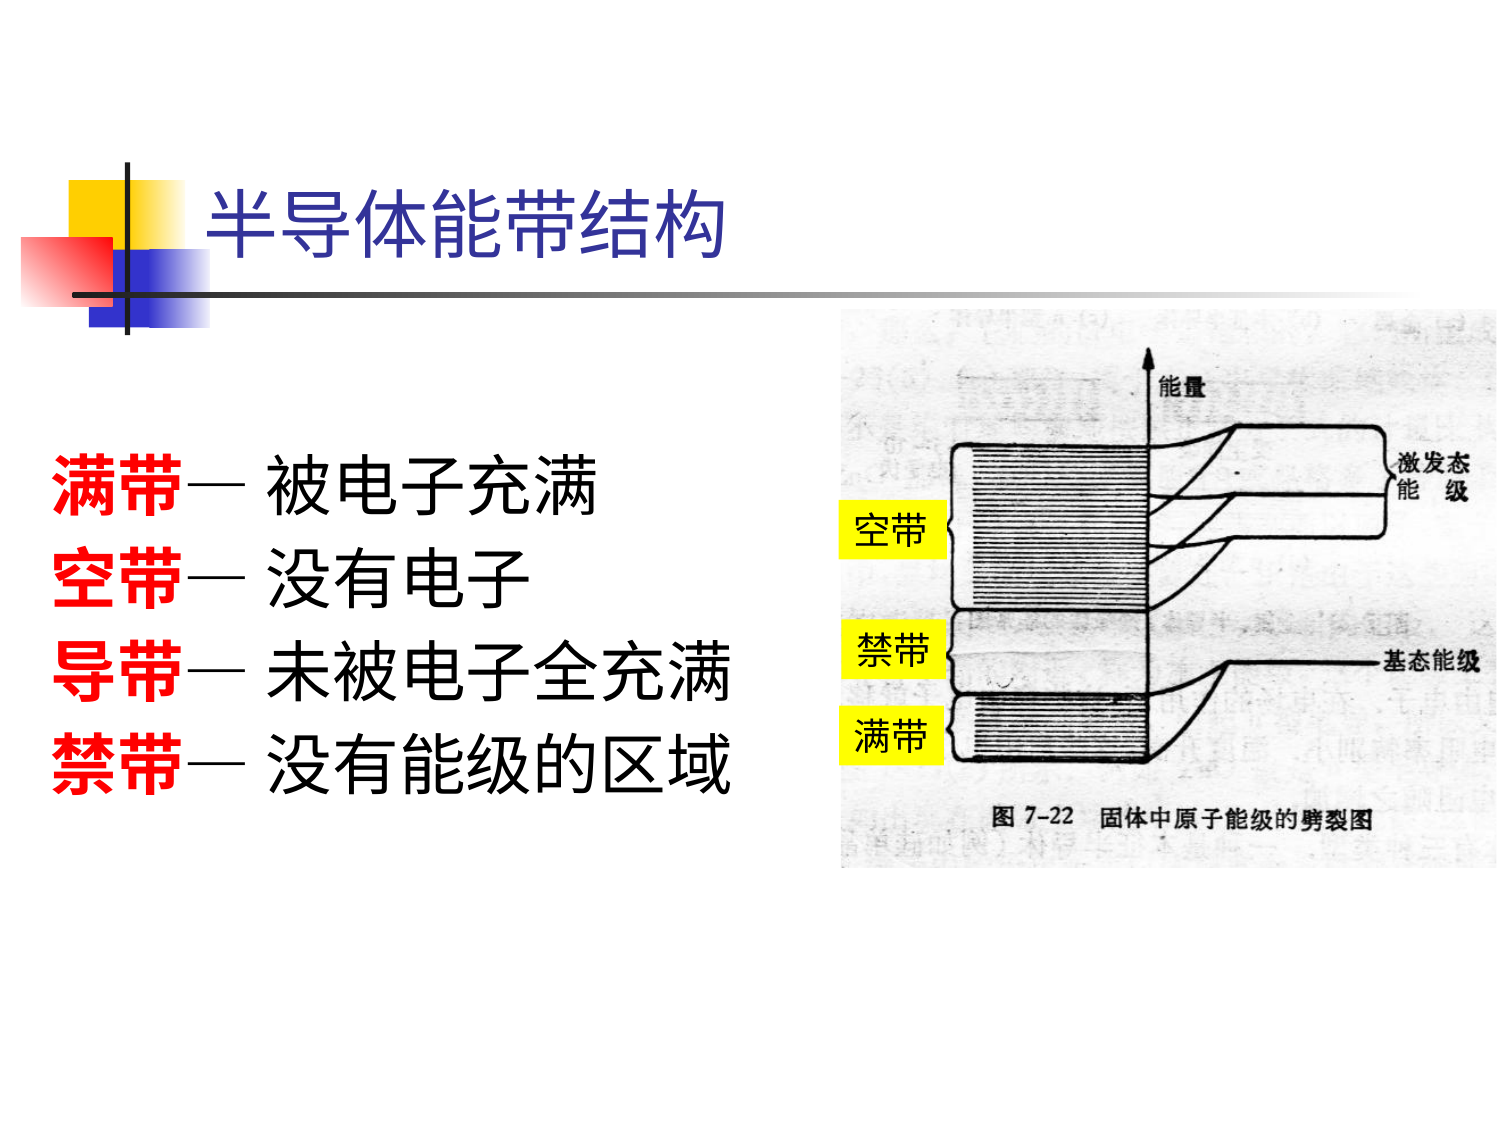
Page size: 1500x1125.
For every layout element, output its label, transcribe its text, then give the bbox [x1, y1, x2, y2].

picture [840, 309, 1497, 868]
list 满带— 被电子充满 空带— 没有电子 导带— 未被电子全充满 禁带— 没有能级的区域 [35, 342, 792, 1018]
title 半导体能带结构 [188, 35, 1468, 275]
